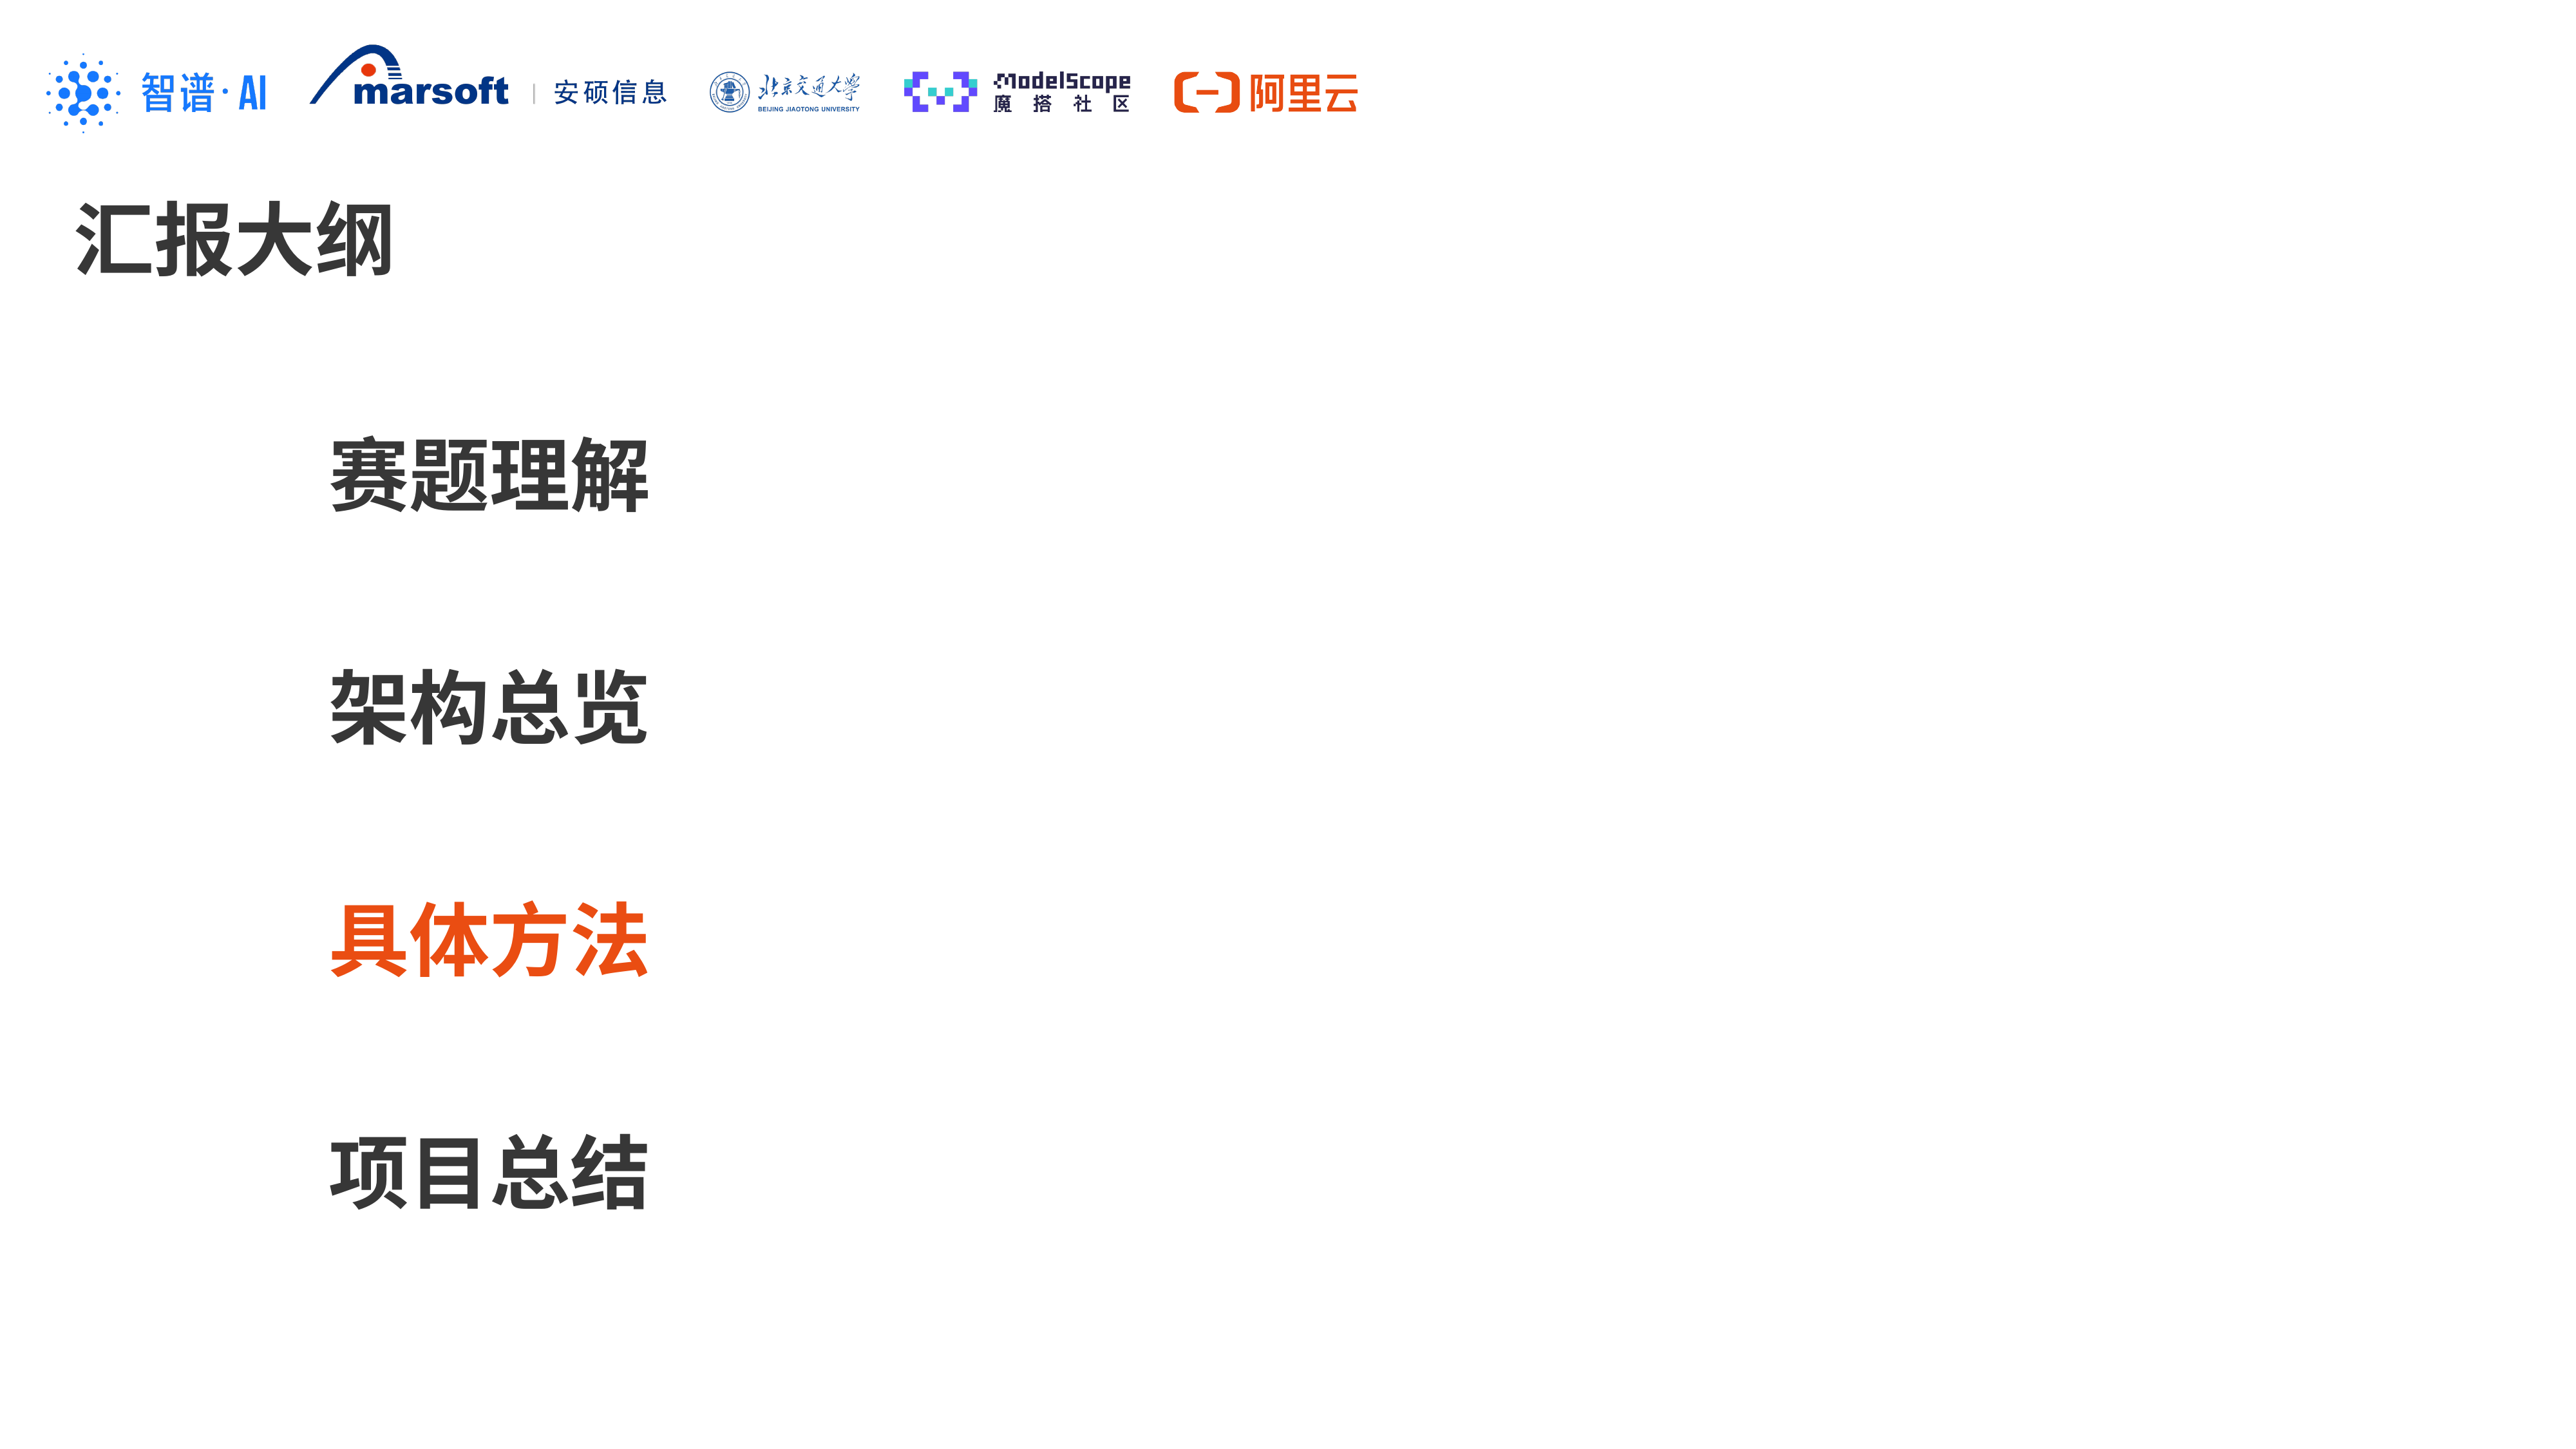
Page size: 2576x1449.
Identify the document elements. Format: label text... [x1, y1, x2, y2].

picture [904, 71, 1130, 112]
text_box 汇报大纲 [68, 184, 788, 292]
text_box 赛题理解 [323, 419, 1043, 527]
picture [708, 70, 862, 115]
text_box 架构总览 [323, 652, 1043, 759]
text_box 项目总结 [323, 1116, 1043, 1224]
text_box 具体方法 [323, 884, 1612, 992]
picture [309, 44, 670, 135]
picture [1138, 57, 1396, 129]
picture [32, 41, 281, 147]
